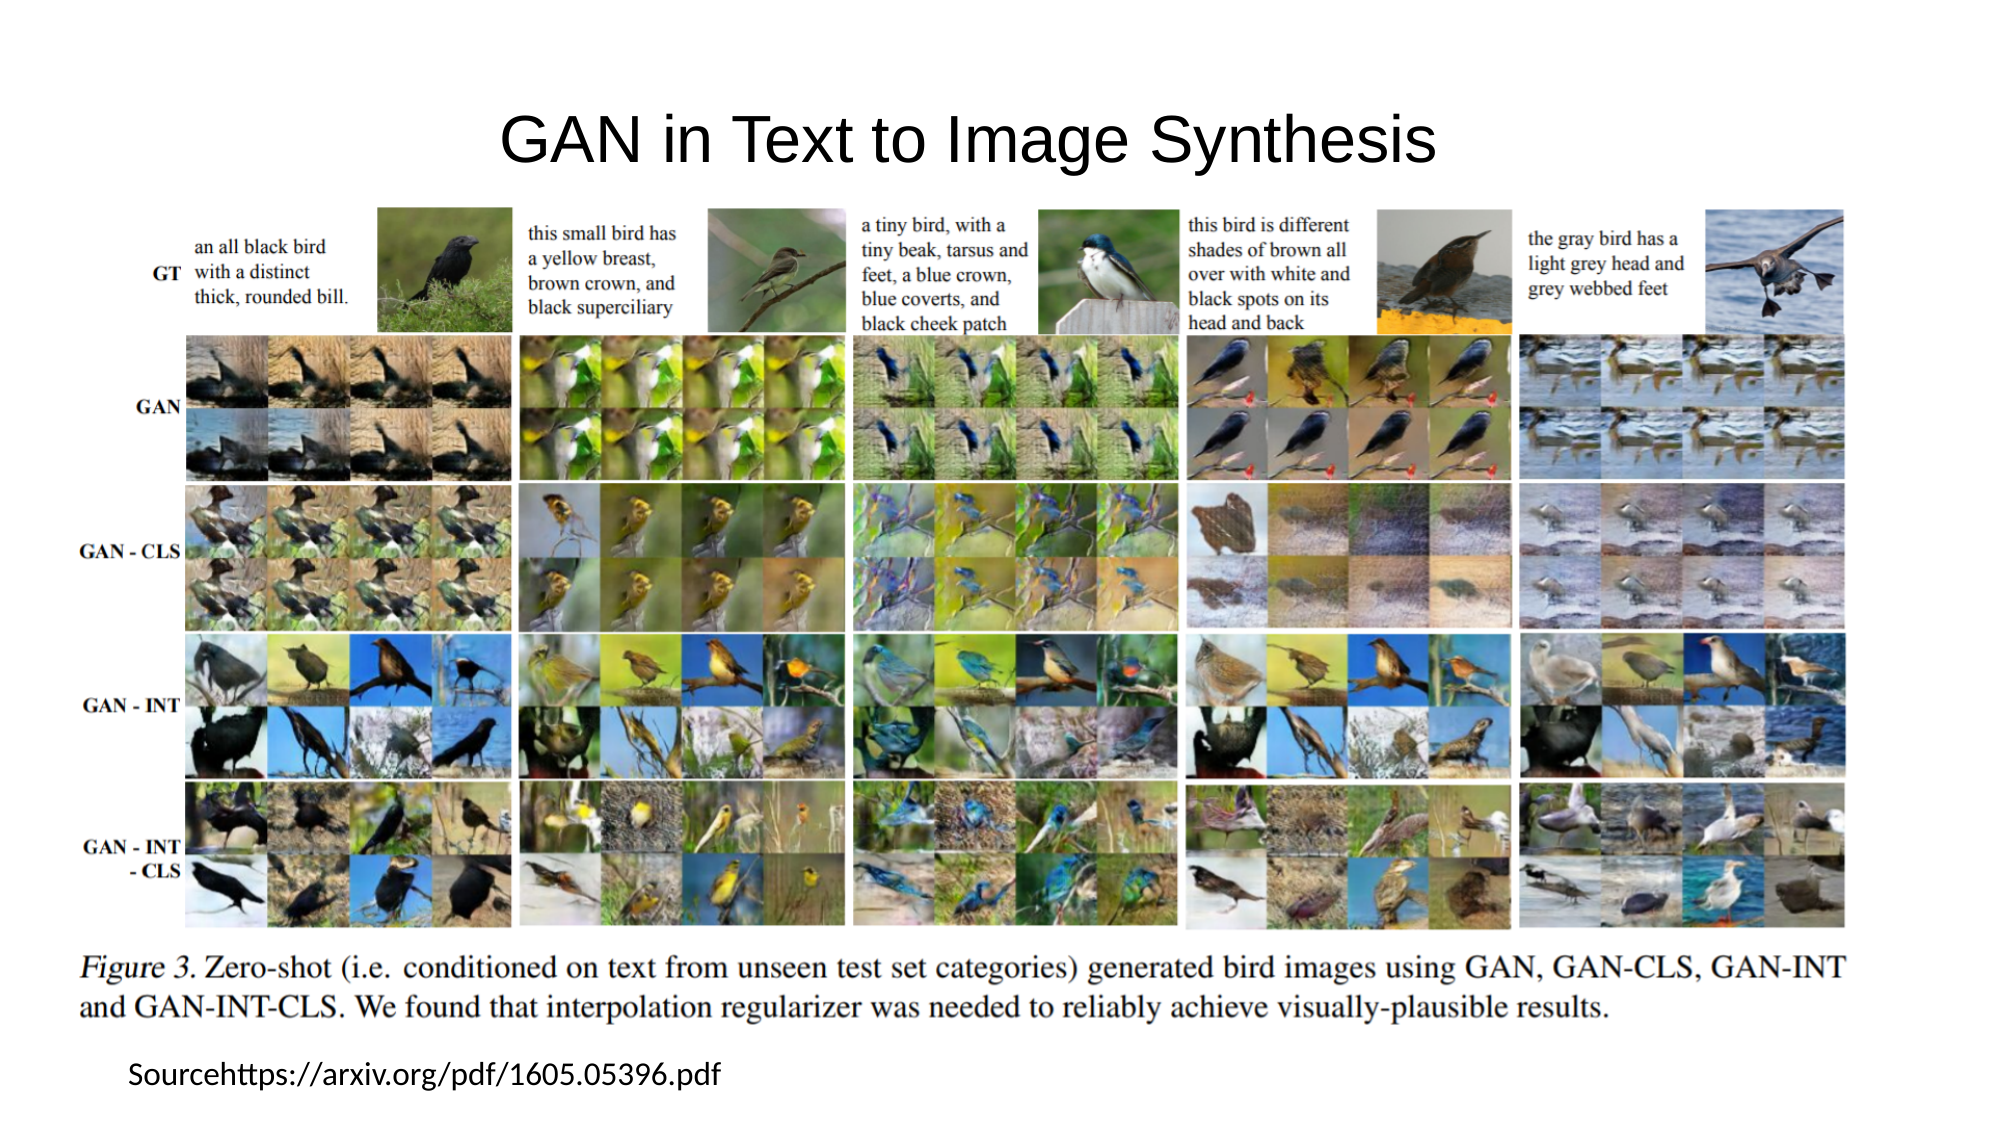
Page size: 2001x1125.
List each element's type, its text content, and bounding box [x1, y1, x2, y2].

picture [75, 197, 1892, 1028]
title GAN in Text to Image Synthesis [219, 61, 1720, 197]
text_box Sourcehttps://arxiv.org/pdf/1605.05396.pdf [113, 1045, 738, 1100]
